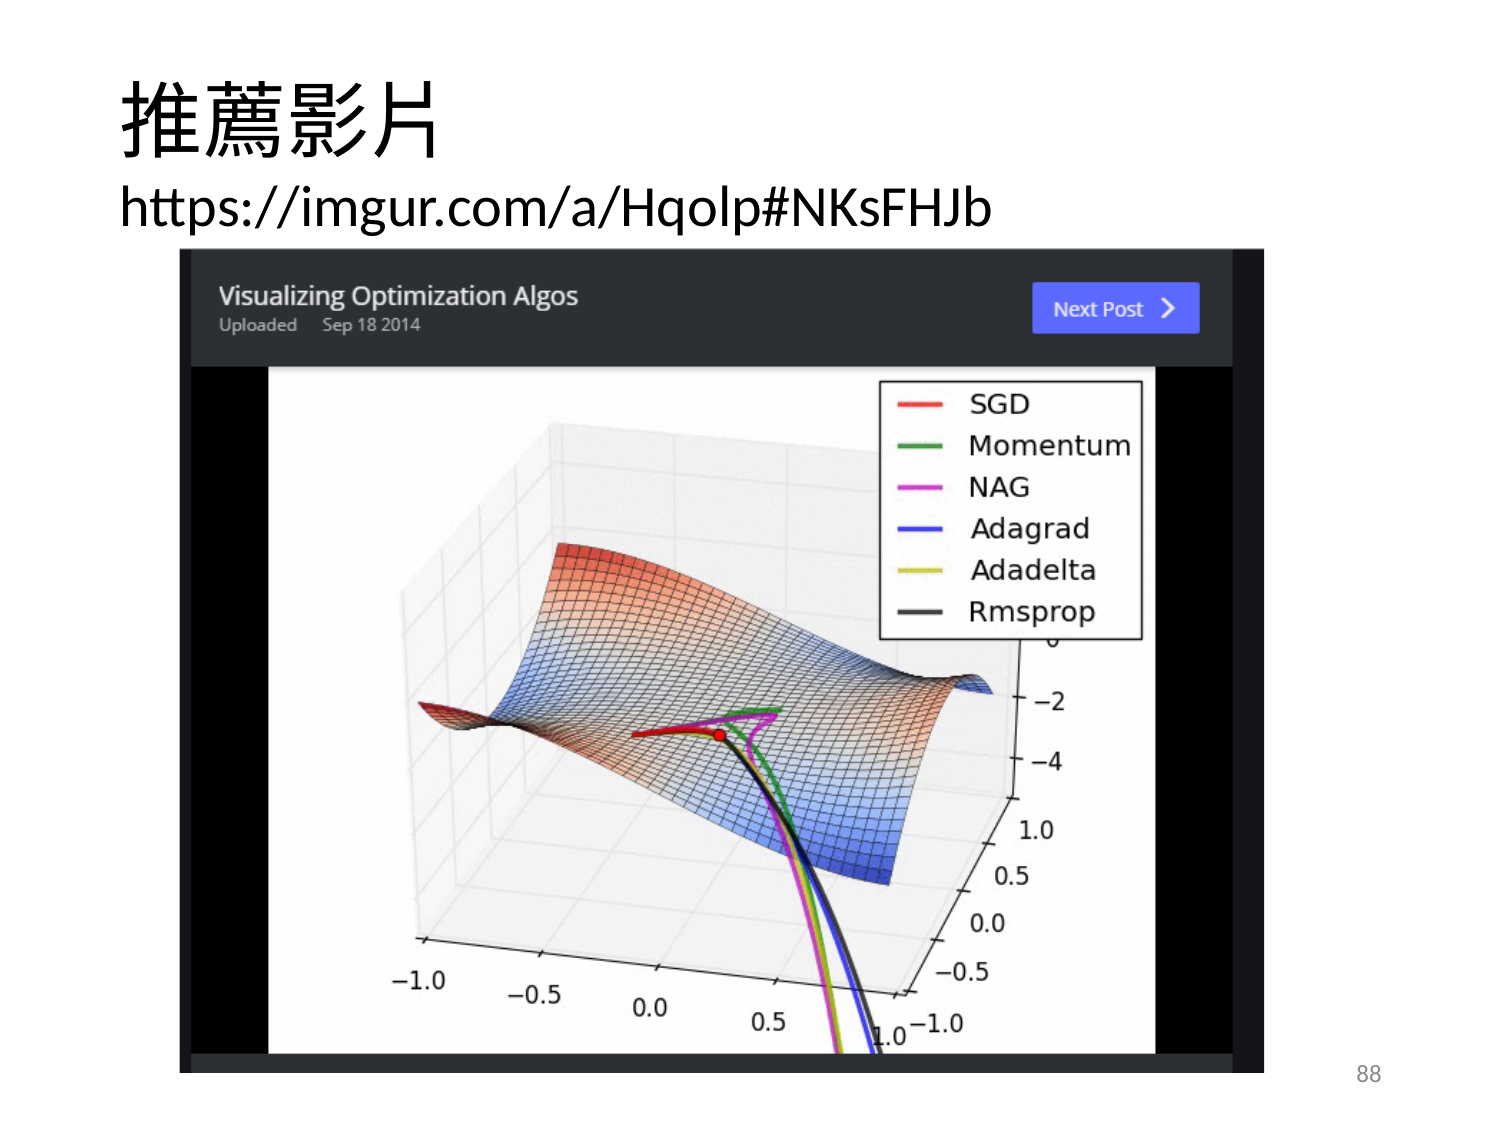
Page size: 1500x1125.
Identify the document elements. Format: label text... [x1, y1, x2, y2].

picture [179, 248, 1265, 1073]
slide_number 88 [1059, 1042, 1397, 1103]
text_box 推薦影片 https://imgur.com/a/Hqolp#NKsFHJb [105, 60, 1009, 245]
